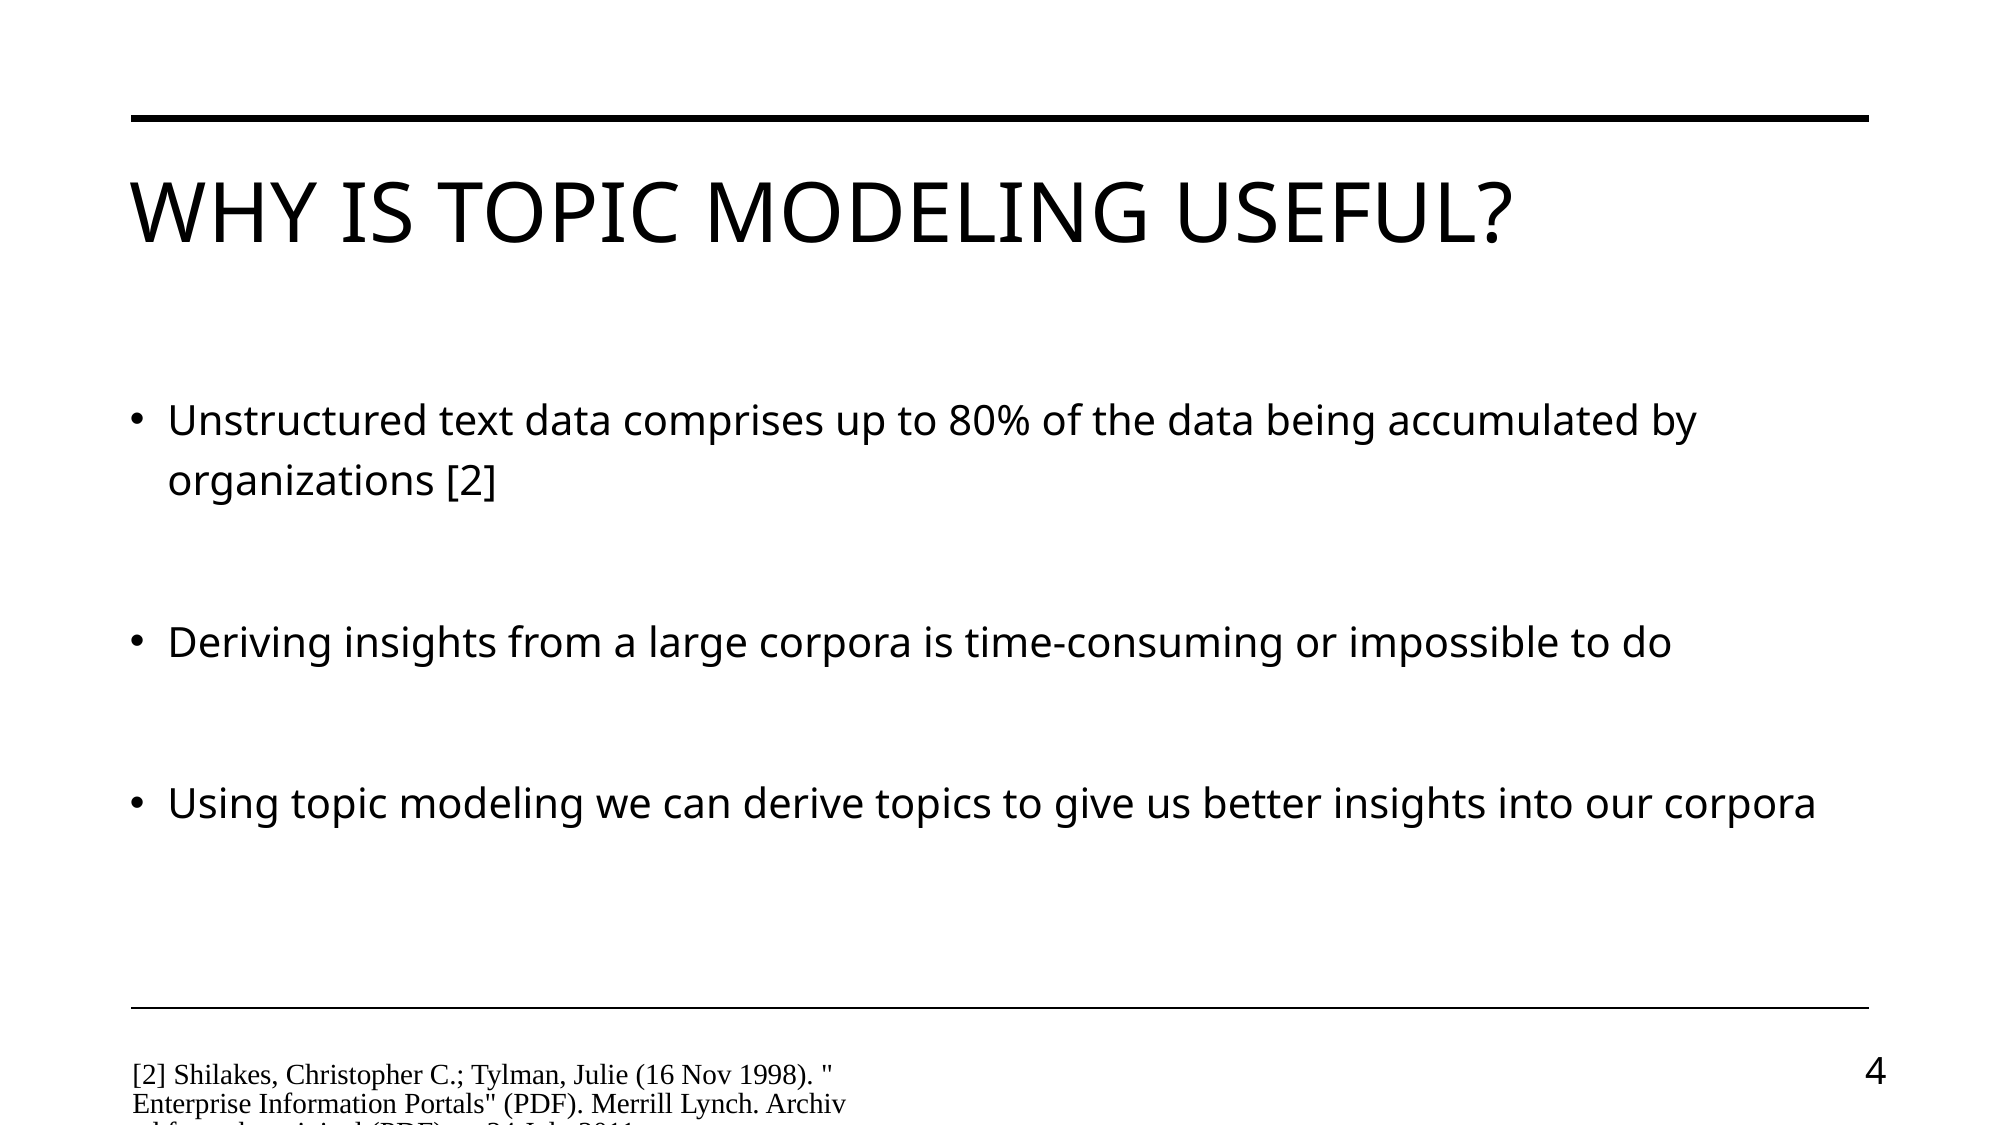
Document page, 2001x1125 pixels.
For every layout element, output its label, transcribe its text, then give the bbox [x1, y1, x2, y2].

list Unstructured text data comprises up to 80% of the data being accumulated by organizations [2] Deriving insights from a large corpora is time-consuming or impossible to do Using topic modeling we can derive topics to give us better insights into our corpora [114, 376, 1869, 973]
footer [2] Shilakes, Christopher C.; Tylman, Julie (16 Nov 1998). "Enterprise Information Portals" (PDF). Merrill Lynch. Archived from the original (PDF) on 24 July 2011. [117, 1042, 862, 1103]
slide_number 4 [1791, 1042, 1902, 1103]
title Why is topic modeling useful? [114, 151, 1869, 376]
